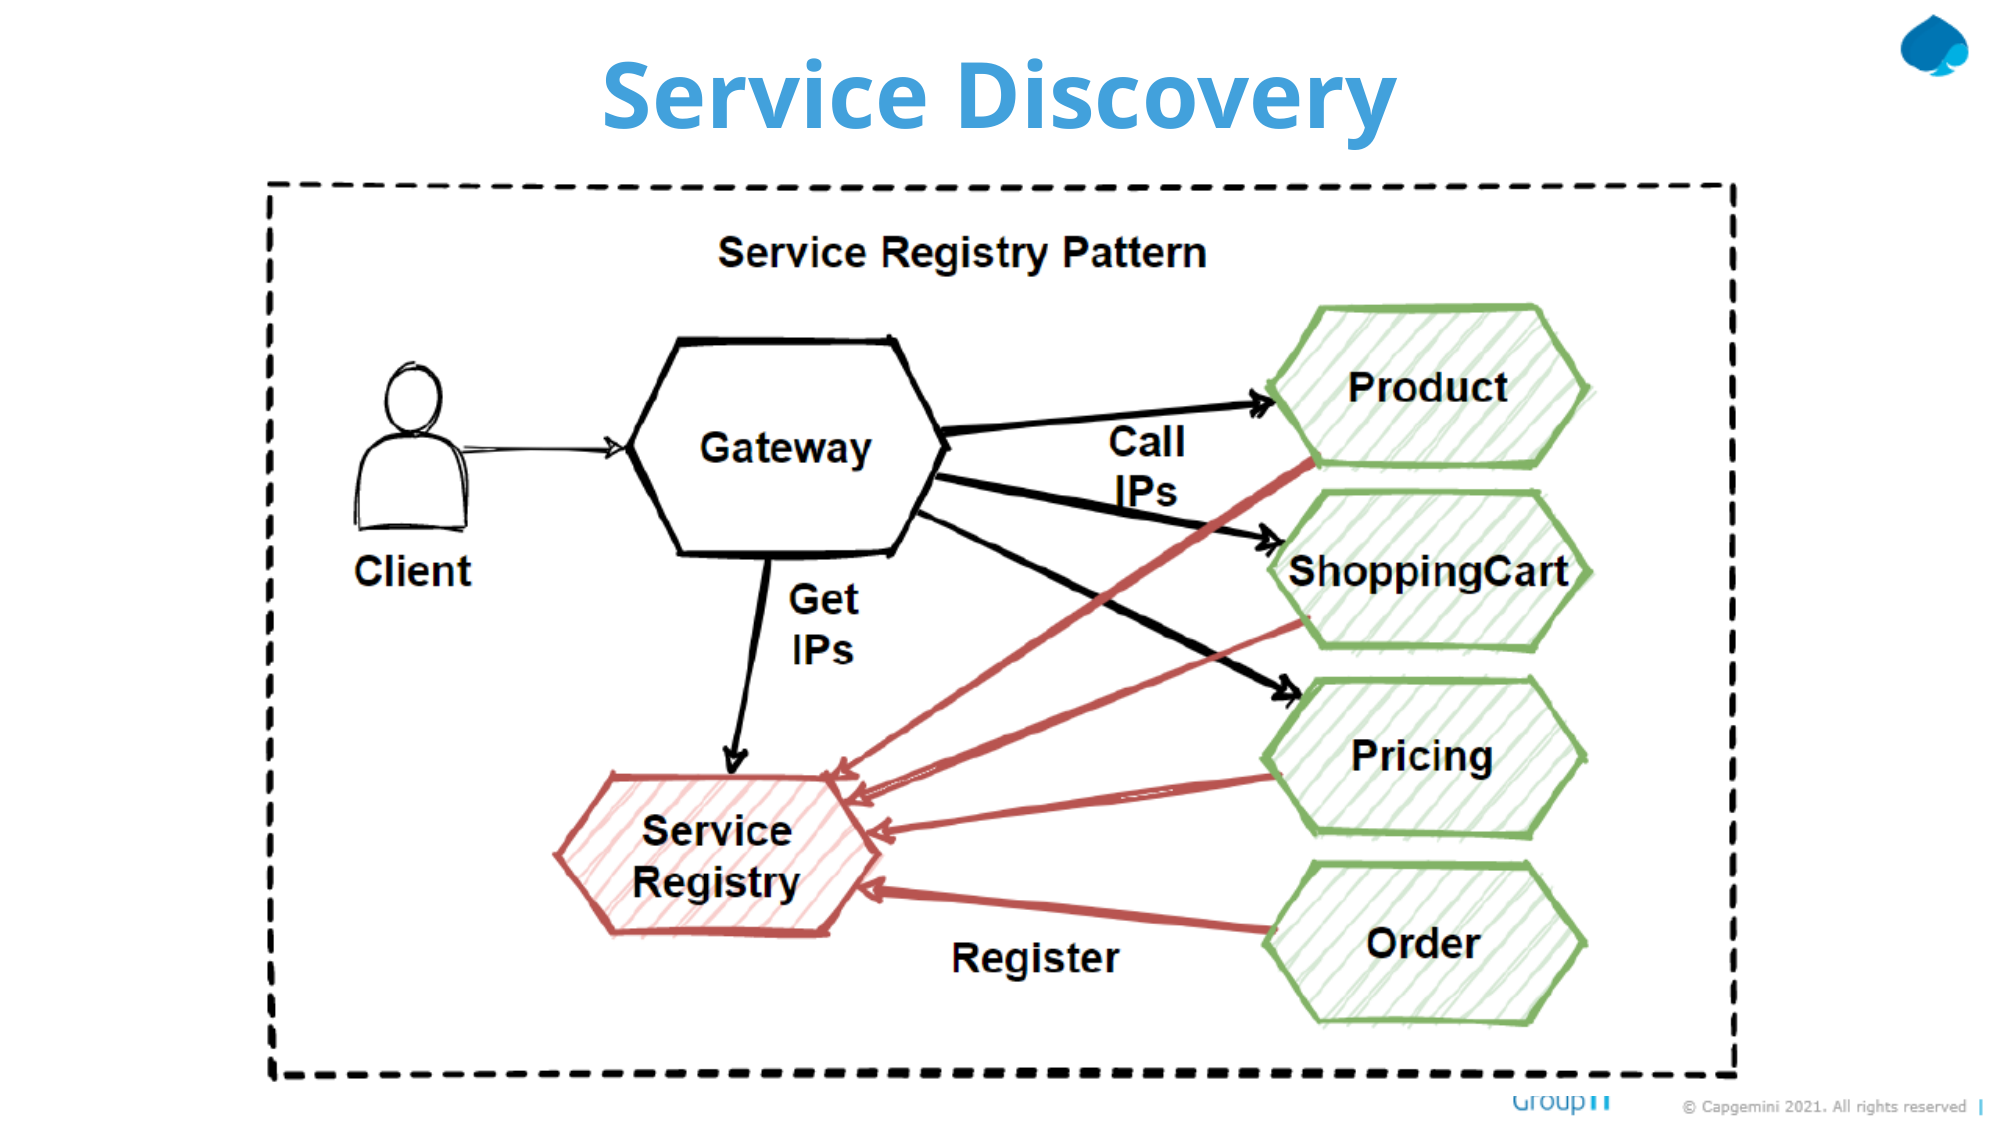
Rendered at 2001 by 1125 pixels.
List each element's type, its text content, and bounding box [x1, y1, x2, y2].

text_box Service Discovery [334, 29, 1666, 154]
picture [1887, 0, 1986, 93]
picture [249, 169, 2000, 1125]
